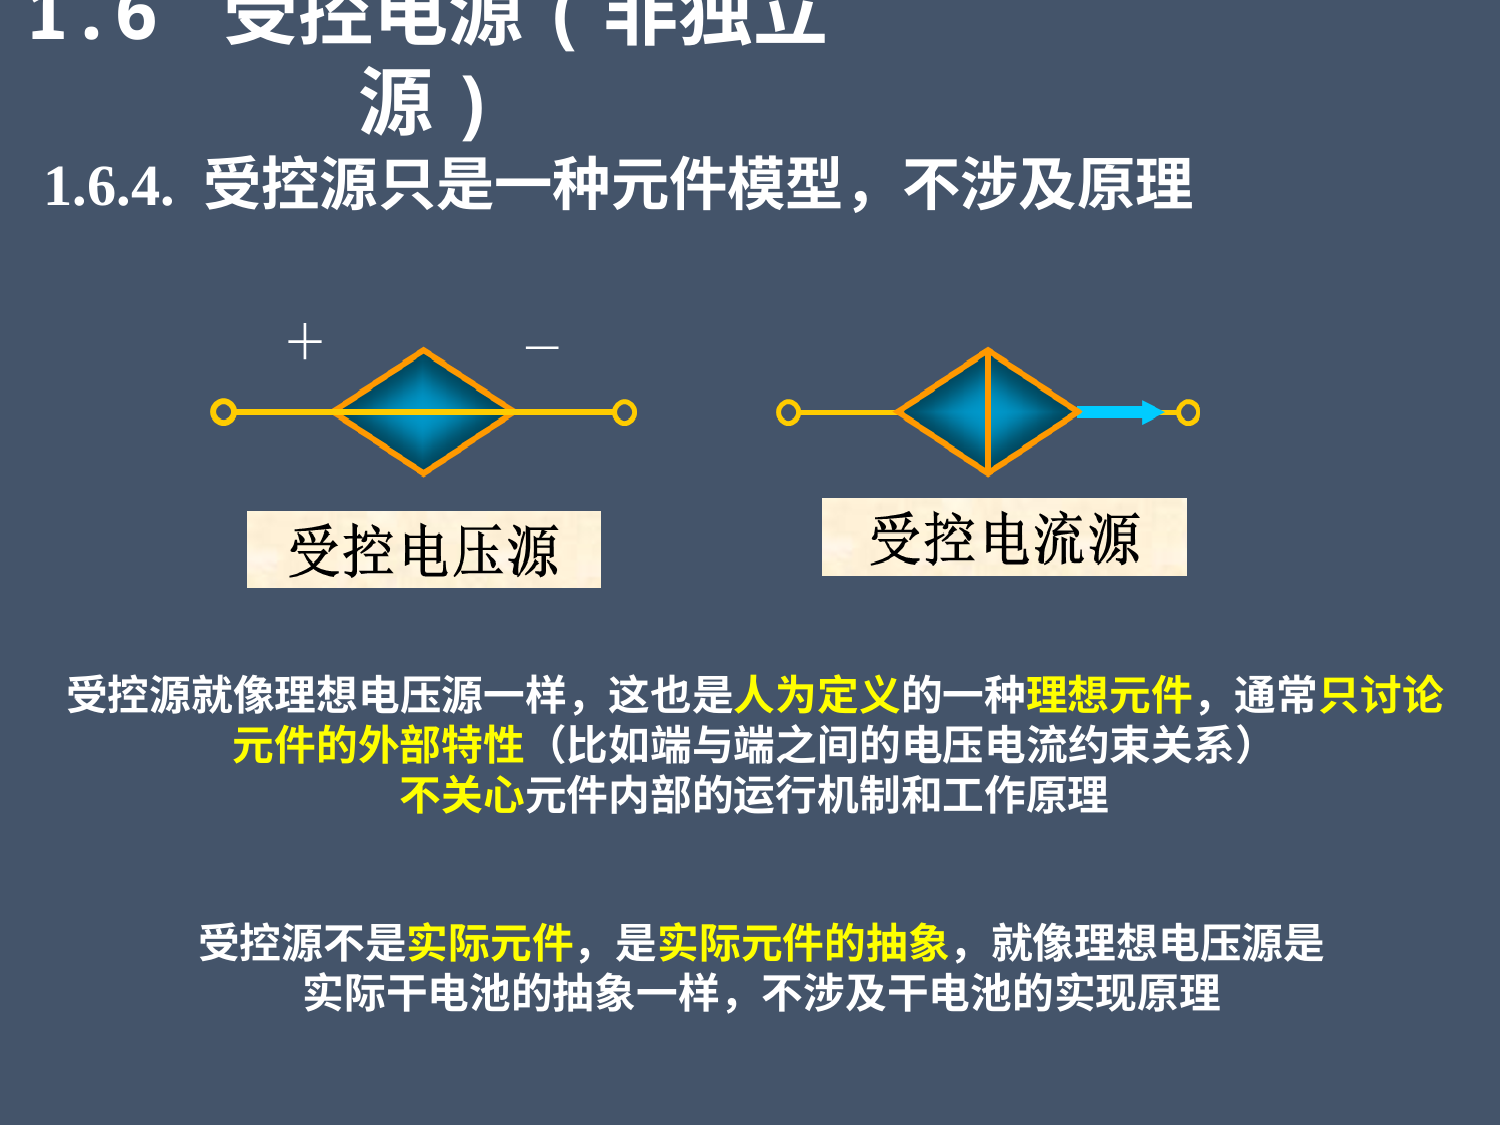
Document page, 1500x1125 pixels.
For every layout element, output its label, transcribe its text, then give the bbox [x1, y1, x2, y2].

text_box 1.6.4. 受控源只是一种元件模型，不涉及原理 [28, 140, 1294, 225]
text_box 受控源不是实际元件，是实际元件的抽象，就像理想电压源是 实际干电池的抽象一样，不涉及干电池的实现原理 [98, 909, 1425, 1025]
picture [210, 276, 1200, 620]
text_box 1.6 受控电源(非独立源) [0, 0, 855, 152]
text_box 受控源就像理想电压源一样，这也是人为定义的一种理想元件，通常只讨论元件的外部特性（比如端与端之间的电压电流约束关系） 不关心元件内部的运行机制和工作原理 [45, 661, 1465, 827]
